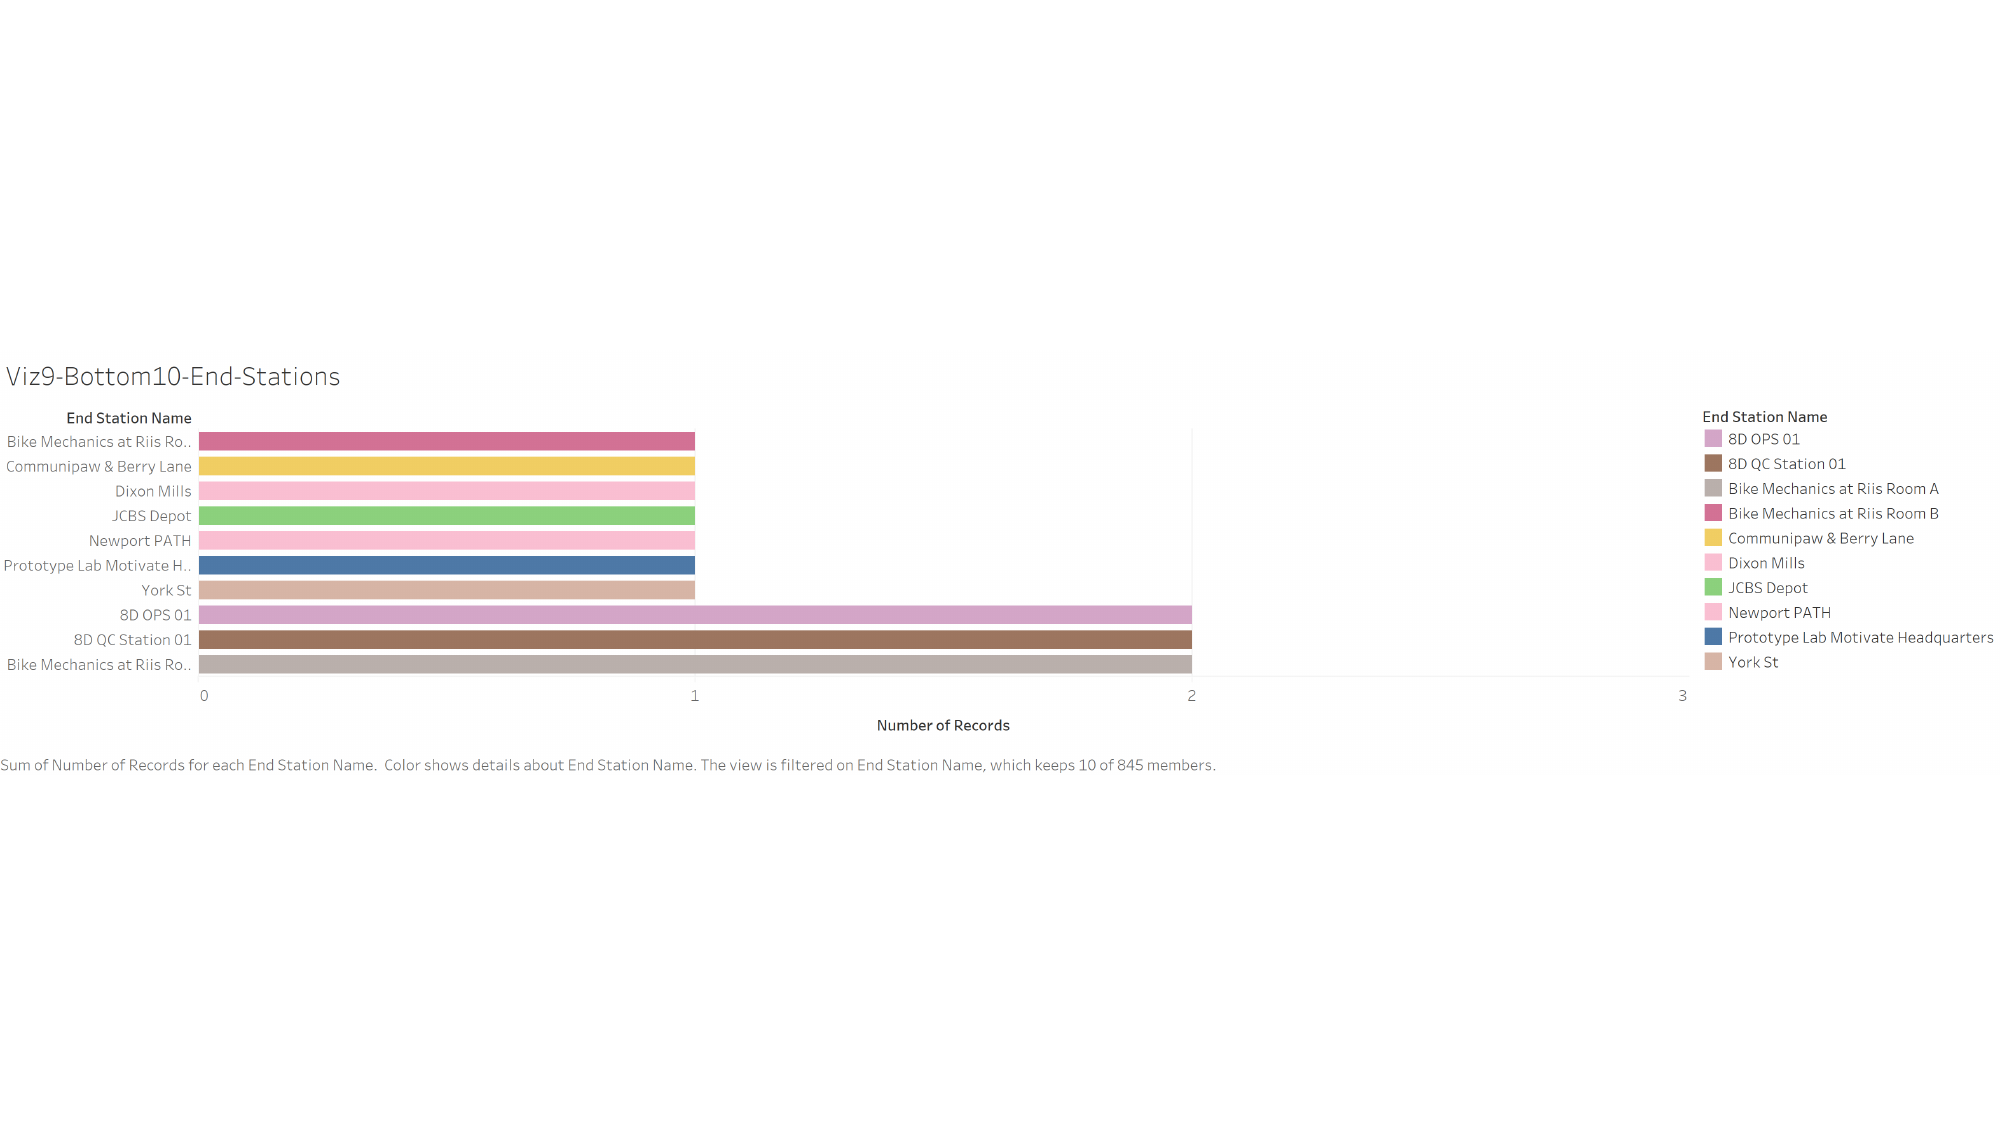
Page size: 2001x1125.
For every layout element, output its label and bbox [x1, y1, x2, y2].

picture [0, 350, 2000, 775]
